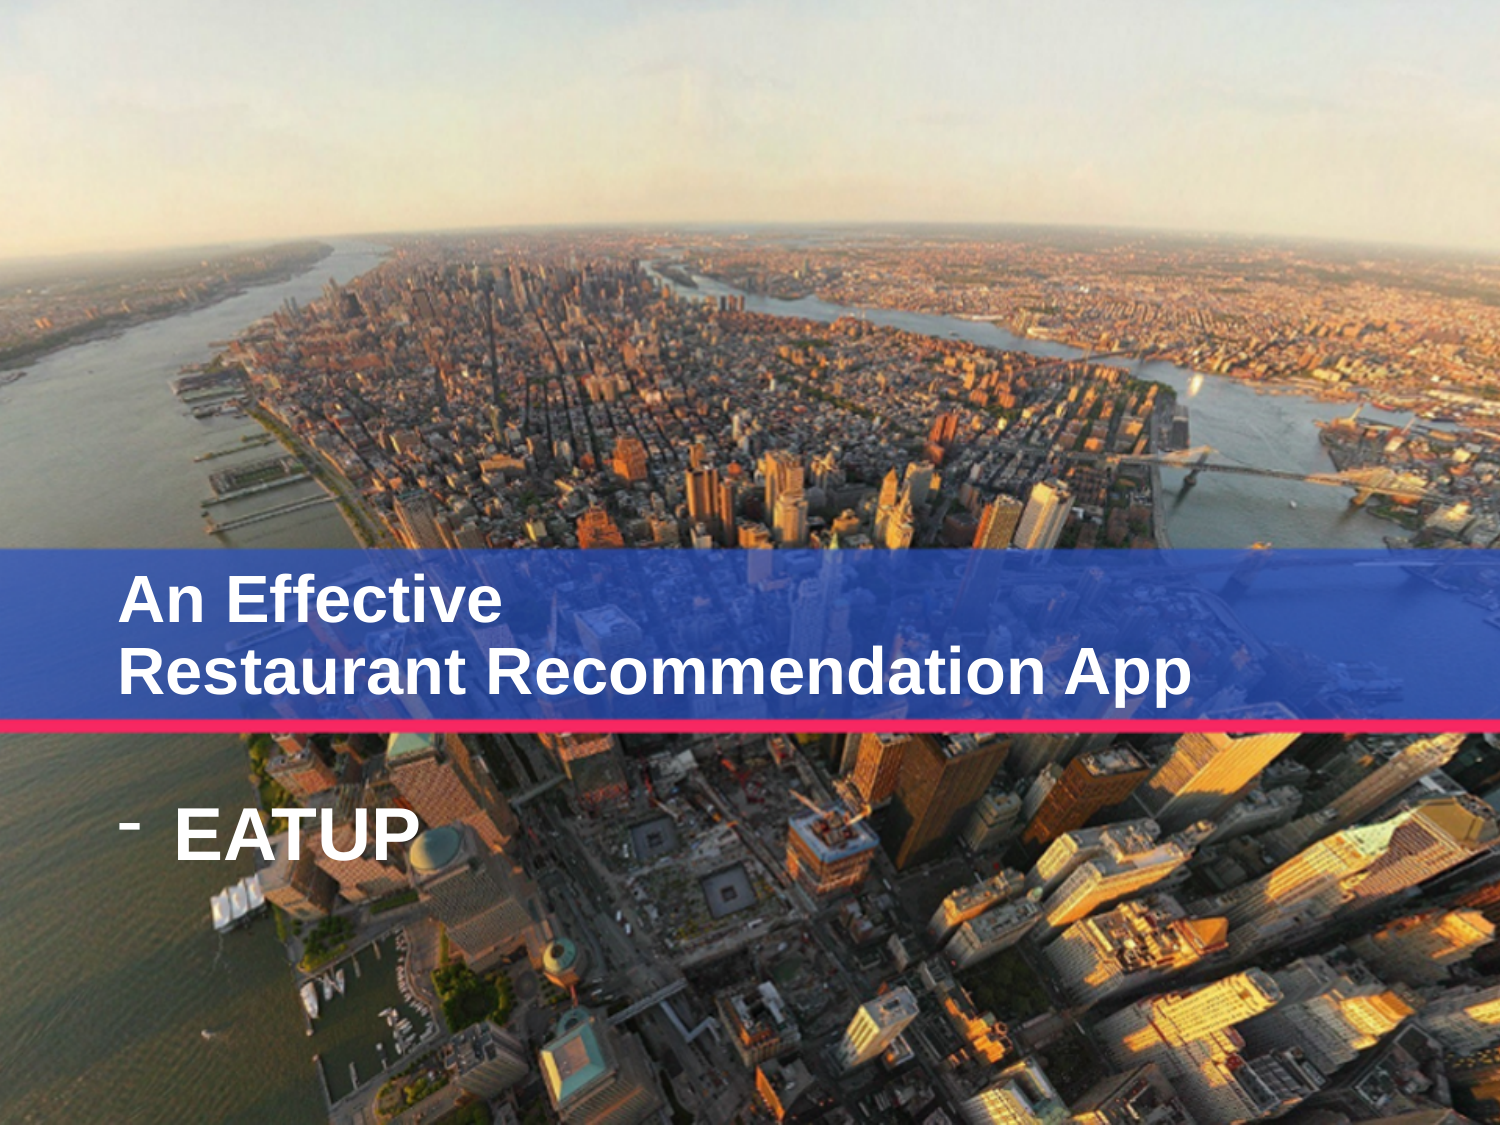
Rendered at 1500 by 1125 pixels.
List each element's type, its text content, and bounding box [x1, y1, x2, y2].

list EATUP [102, 733, 1397, 893]
picture [0, 0, 1500, 1125]
title An Effective Restaurant Recommendation App [102, 555, 1397, 717]
